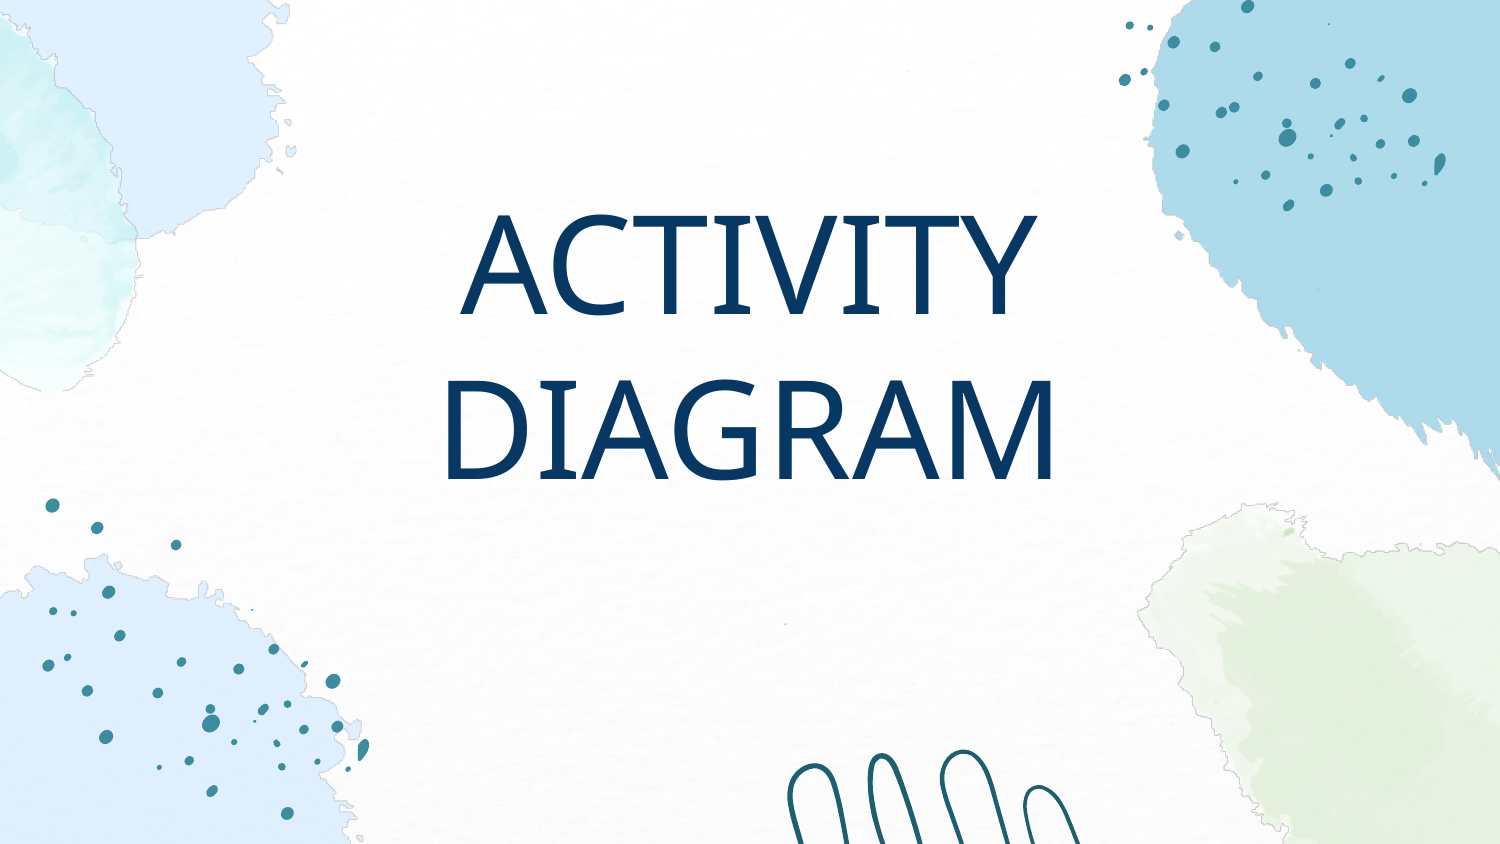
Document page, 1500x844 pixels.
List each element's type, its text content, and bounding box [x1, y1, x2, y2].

picture [0, 0, 1500, 844]
picture [945, 754, 1005, 844]
title ACTIVITY DIAGRAM [234, 185, 1266, 523]
picture [1134, 494, 1500, 844]
picture [873, 759, 917, 844]
picture [1027, 789, 1075, 844]
picture [793, 769, 844, 844]
